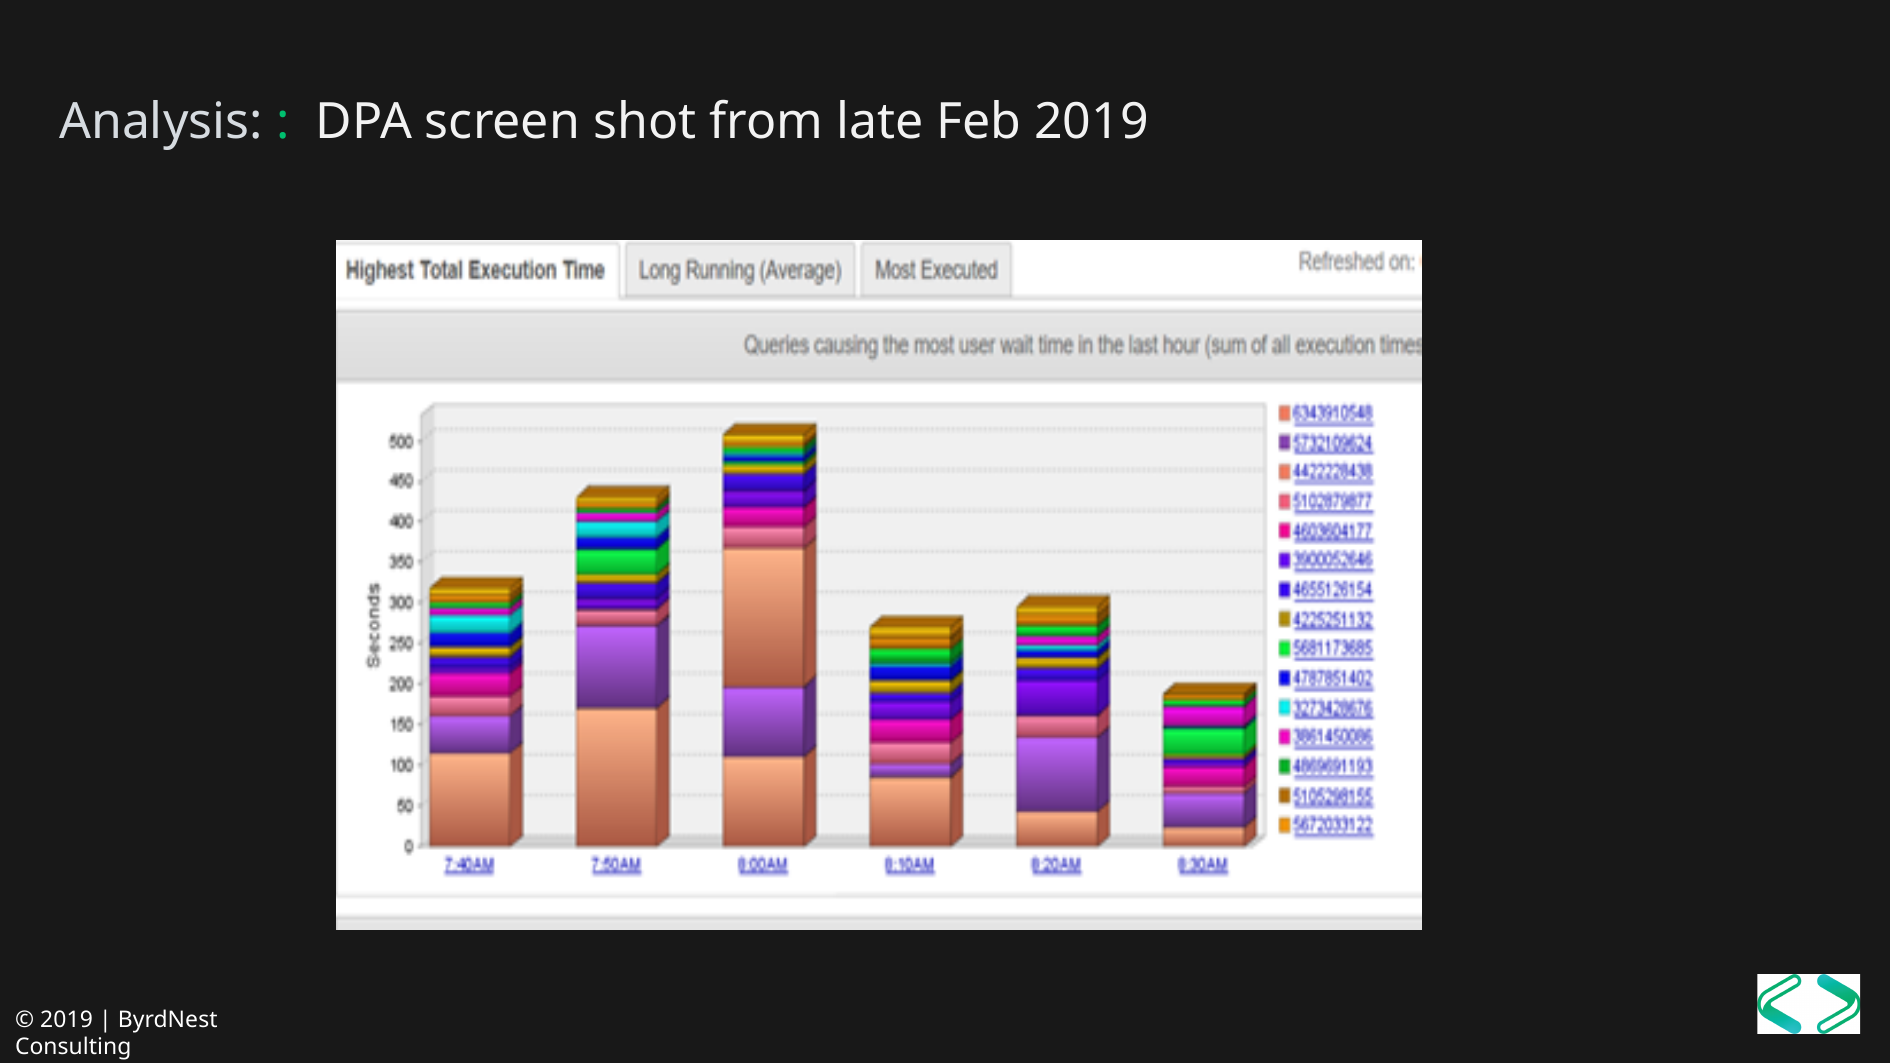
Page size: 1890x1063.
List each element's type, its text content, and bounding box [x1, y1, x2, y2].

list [336, 240, 1422, 930]
text_box © 2019 | ByrdNest Consulting [0, 1001, 337, 1062]
title Analysis: : DPA screen shot from late Feb 2019 [59, 59, 1831, 178]
